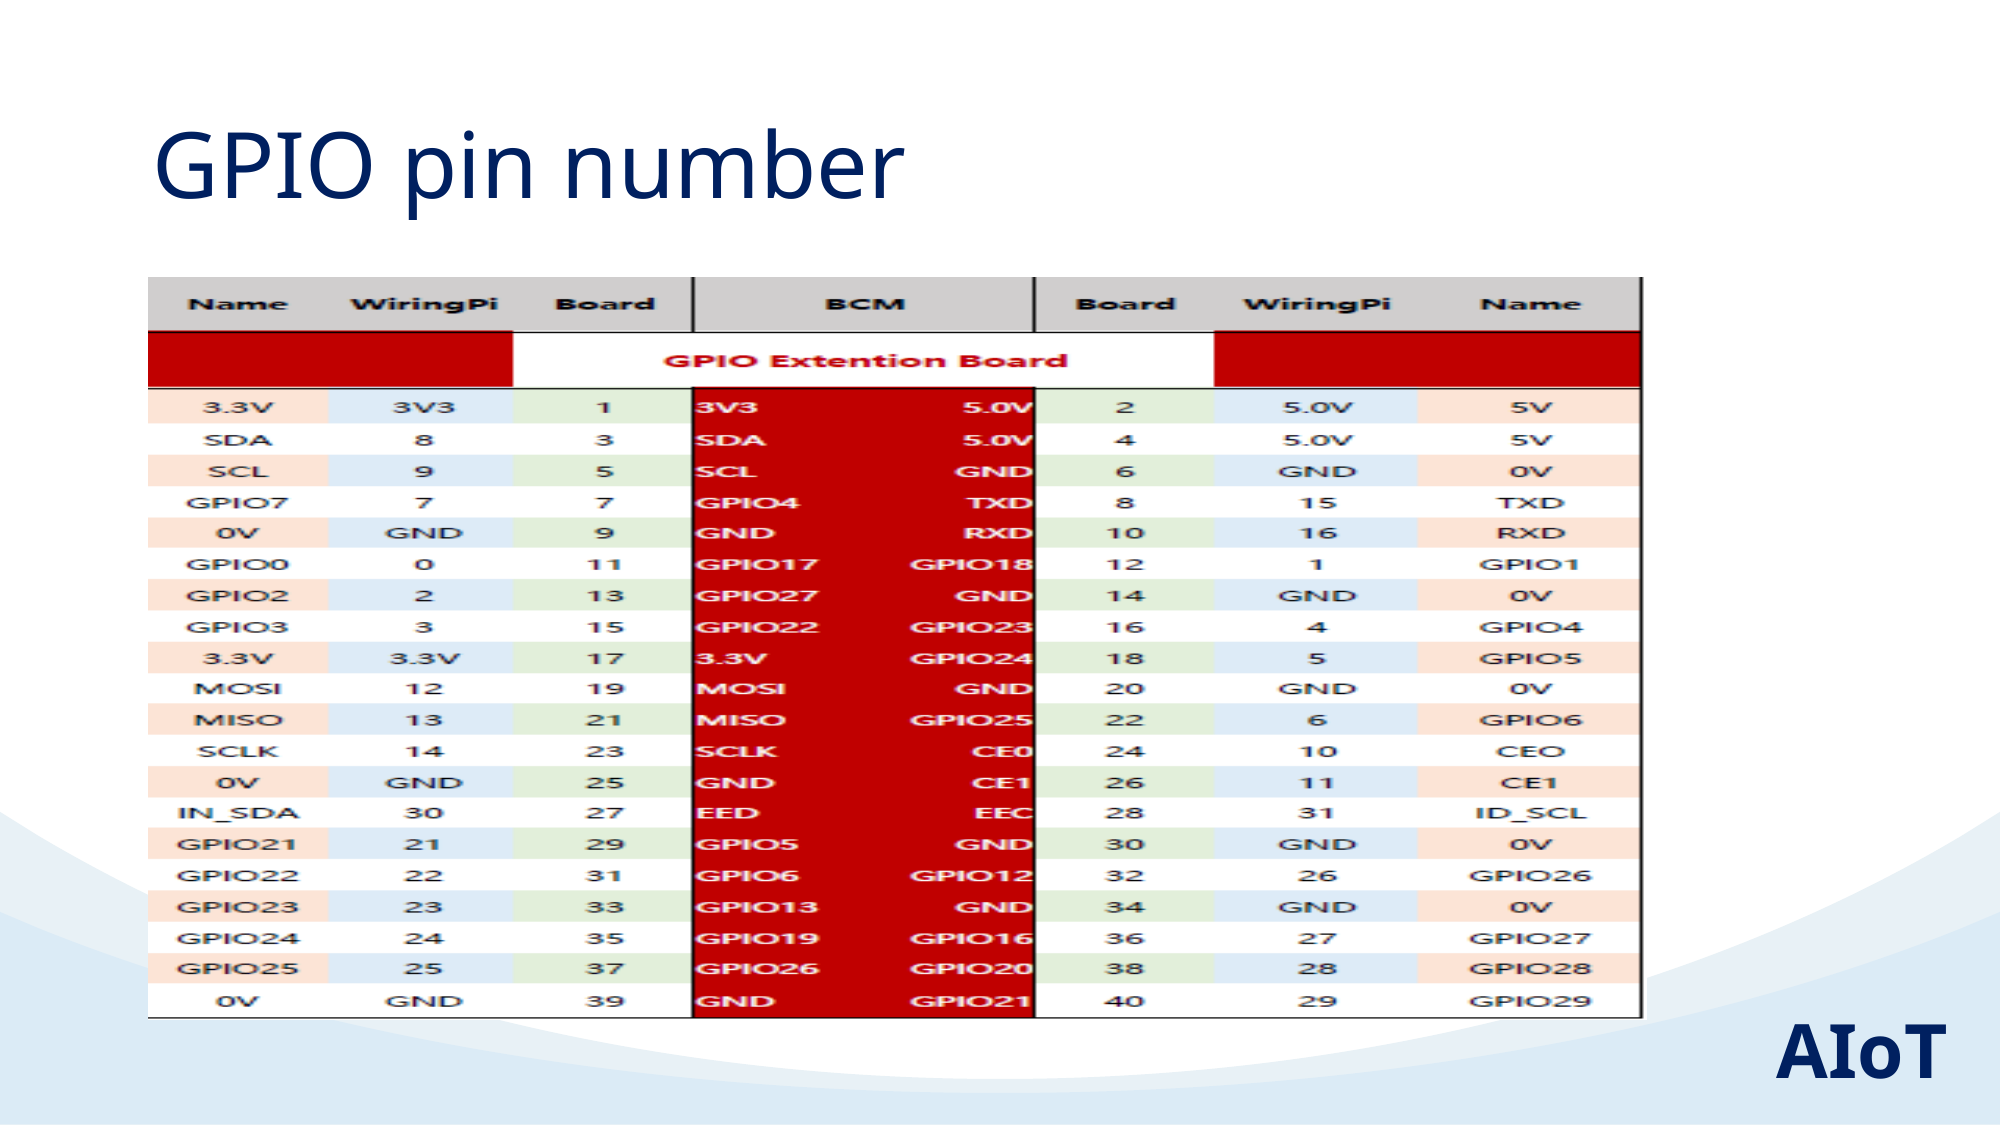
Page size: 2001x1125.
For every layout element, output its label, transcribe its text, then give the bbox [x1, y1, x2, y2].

title GPIO pin number [137, 59, 1863, 278]
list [148, 277, 1647, 1020]
